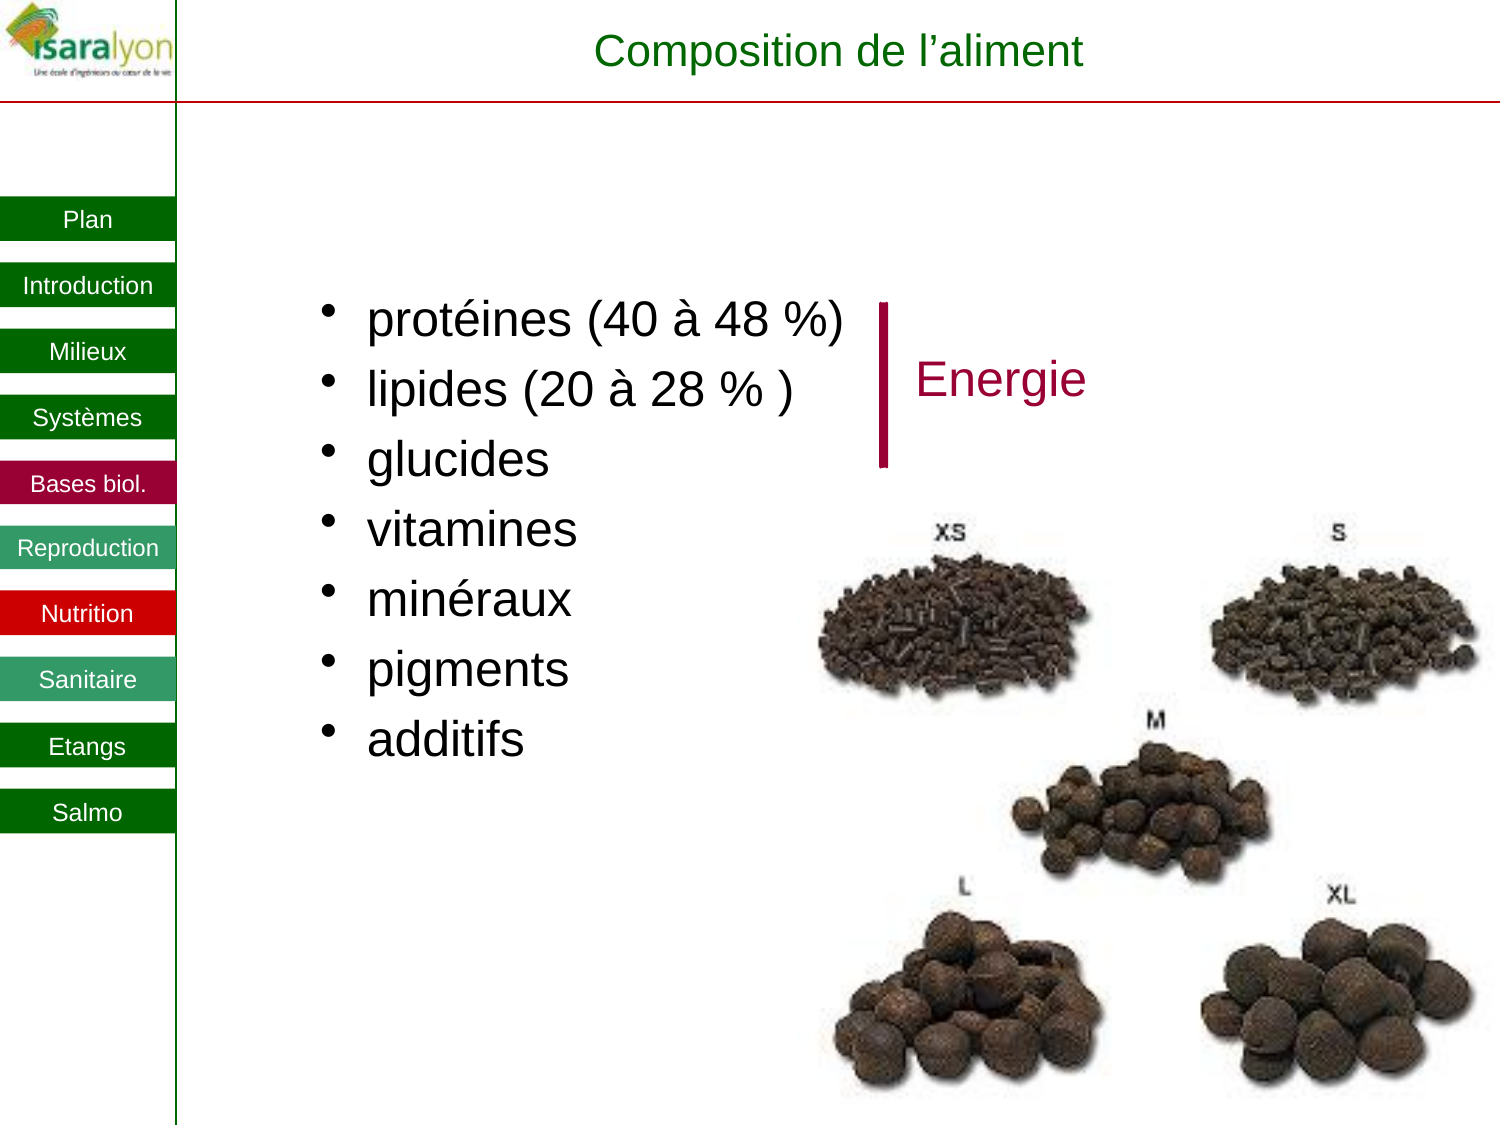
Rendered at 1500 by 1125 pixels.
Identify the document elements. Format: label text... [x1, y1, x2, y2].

text_box Etangs [0, 722, 171, 768]
text_box Plan [0, 196, 171, 241]
text_box [879, 302, 888, 468]
picture [0, 0, 175, 81]
picture [796, 491, 1500, 1117]
text_box Milieux [0, 328, 171, 374]
text_box protéines (40 à 48 %) lipides (20 à 28 % ) glucides vitamines minéraux pigments additifs [230, 278, 1374, 846]
text_box Reproduction [0, 525, 171, 570]
text_box Energie [900, 338, 1149, 414]
text_box Composition de l’aliment [206, 13, 1471, 84]
text_box Nutrition [0, 590, 171, 636]
text_box Systèmes [0, 394, 171, 440]
text_box Introduction [0, 262, 171, 308]
text_box Sanitaire [0, 656, 171, 702]
text_box Bases biol. [0, 460, 171, 505]
text_box Salmo [0, 788, 171, 834]
picture [177, 0, 181, 81]
